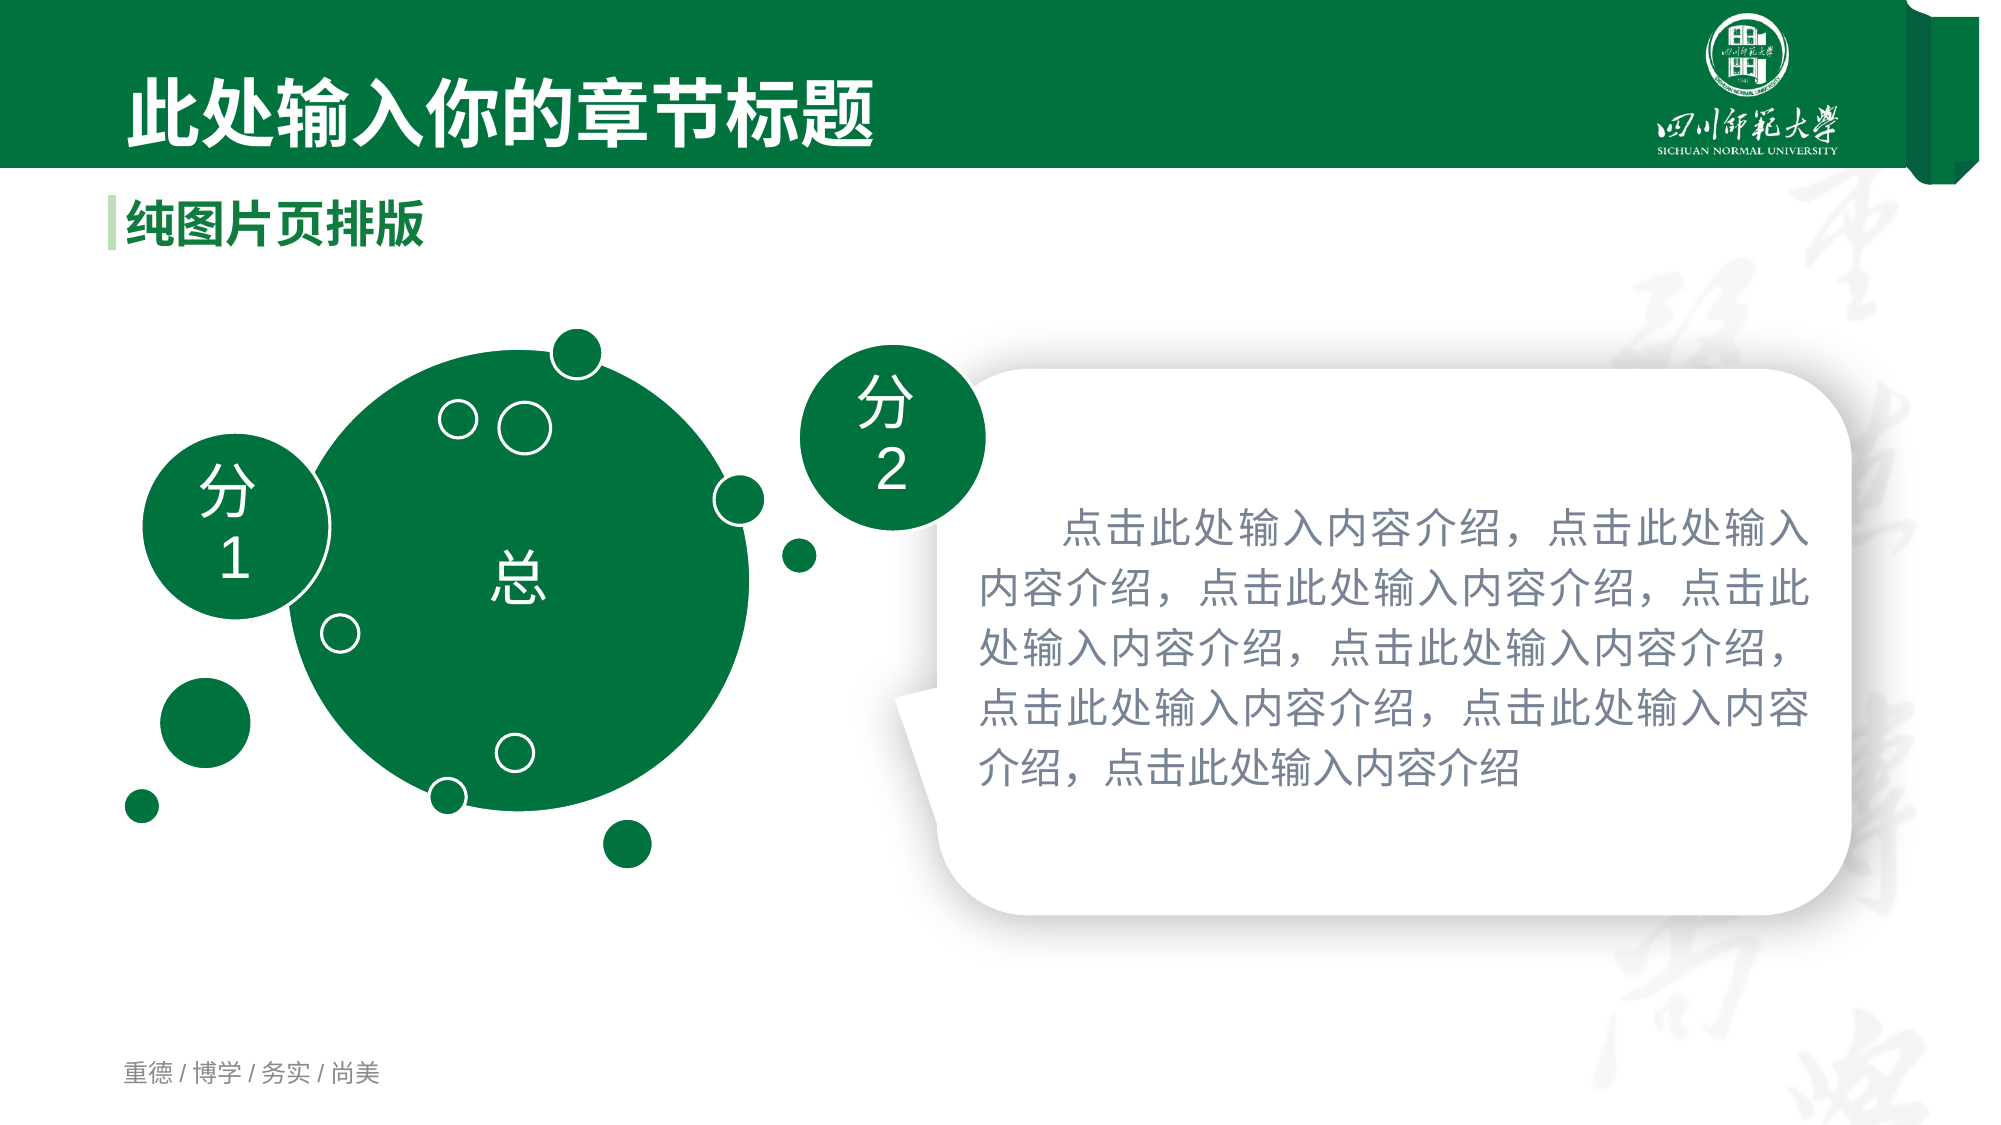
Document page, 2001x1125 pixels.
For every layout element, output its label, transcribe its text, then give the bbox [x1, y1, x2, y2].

footer 重德/博学/务实/尚美 [108, 1042, 784, 1103]
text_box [123, 281, 988, 916]
text_box 01 [94, 0, 333, 193]
text_box 此处输入你的章节标题 [110, 58, 1421, 164]
text_box 纯图片页排版 [110, 185, 1000, 261]
text_box 点击此处输入内容介绍，点击此处输入内容介绍，点击此处输入内容介绍，点击此处输入内容介绍，点击此处输入内容介绍，点击此处输入内容介绍，点击此处输入内容介绍，点击此处输入内容介绍 [988, 367, 1853, 917]
